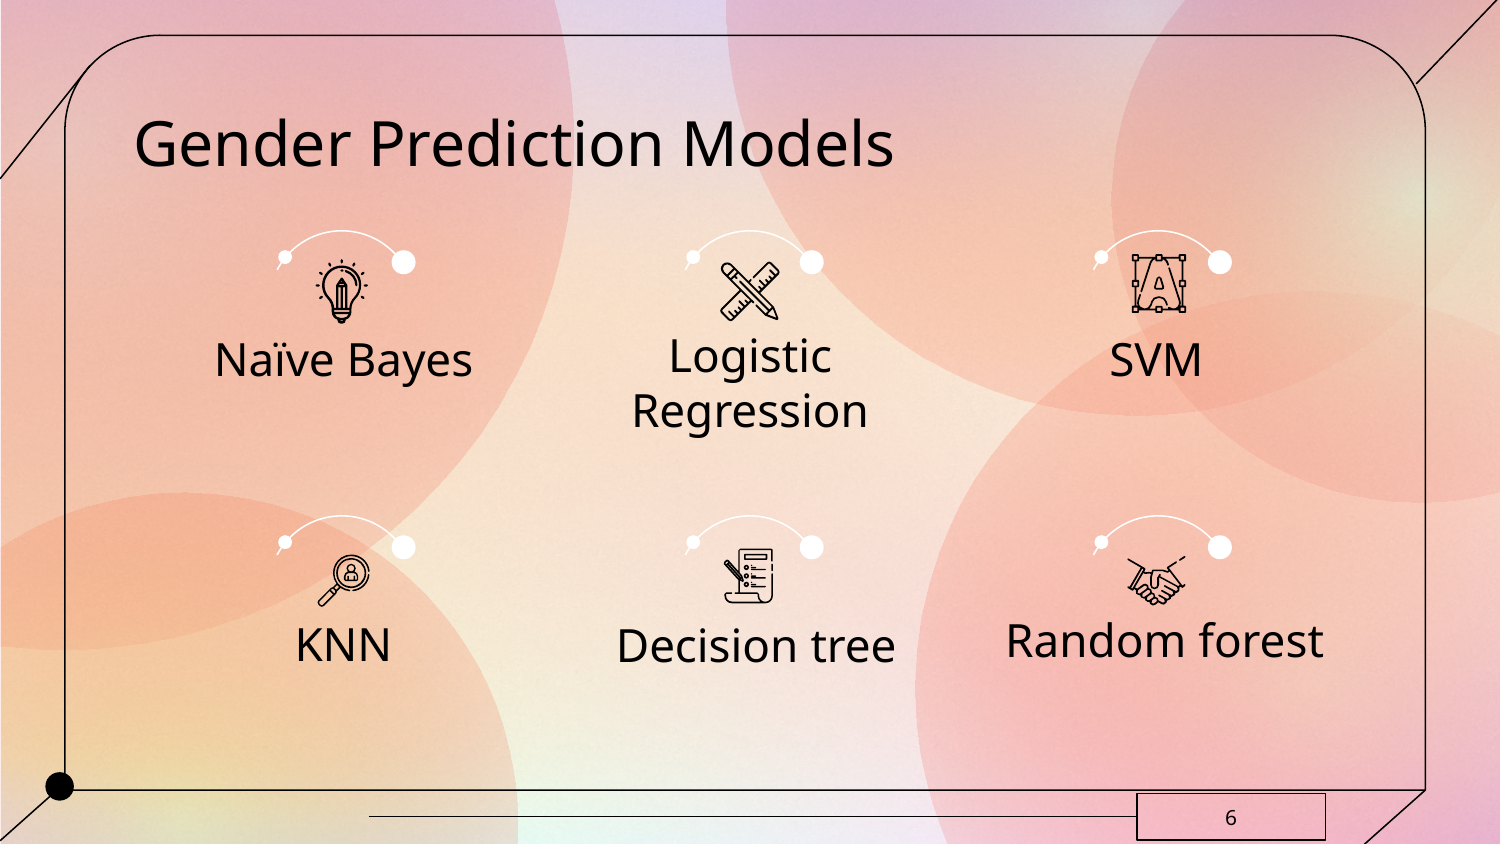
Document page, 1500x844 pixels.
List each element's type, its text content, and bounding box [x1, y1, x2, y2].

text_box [1126, 555, 1186, 606]
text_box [676, 230, 824, 377]
text_box 6 [1136, 793, 1326, 840]
subtitle SVM [993, 313, 1320, 401]
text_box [676, 515, 824, 663]
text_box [268, 515, 416, 663]
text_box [1131, 253, 1187, 314]
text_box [317, 554, 371, 608]
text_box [268, 230, 416, 377]
subtitle Decision tree [577, 600, 935, 688]
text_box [1084, 515, 1232, 663]
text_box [1084, 230, 1232, 377]
subtitle Logistic Regression [587, 313, 913, 452]
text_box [315, 258, 369, 324]
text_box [723, 548, 774, 604]
title Gender Prediction Models [118, 88, 1382, 183]
subtitle Naïve Bayes [180, 313, 507, 401]
subtitle Random forest [972, 595, 1357, 683]
subtitle KNN [180, 598, 507, 686]
